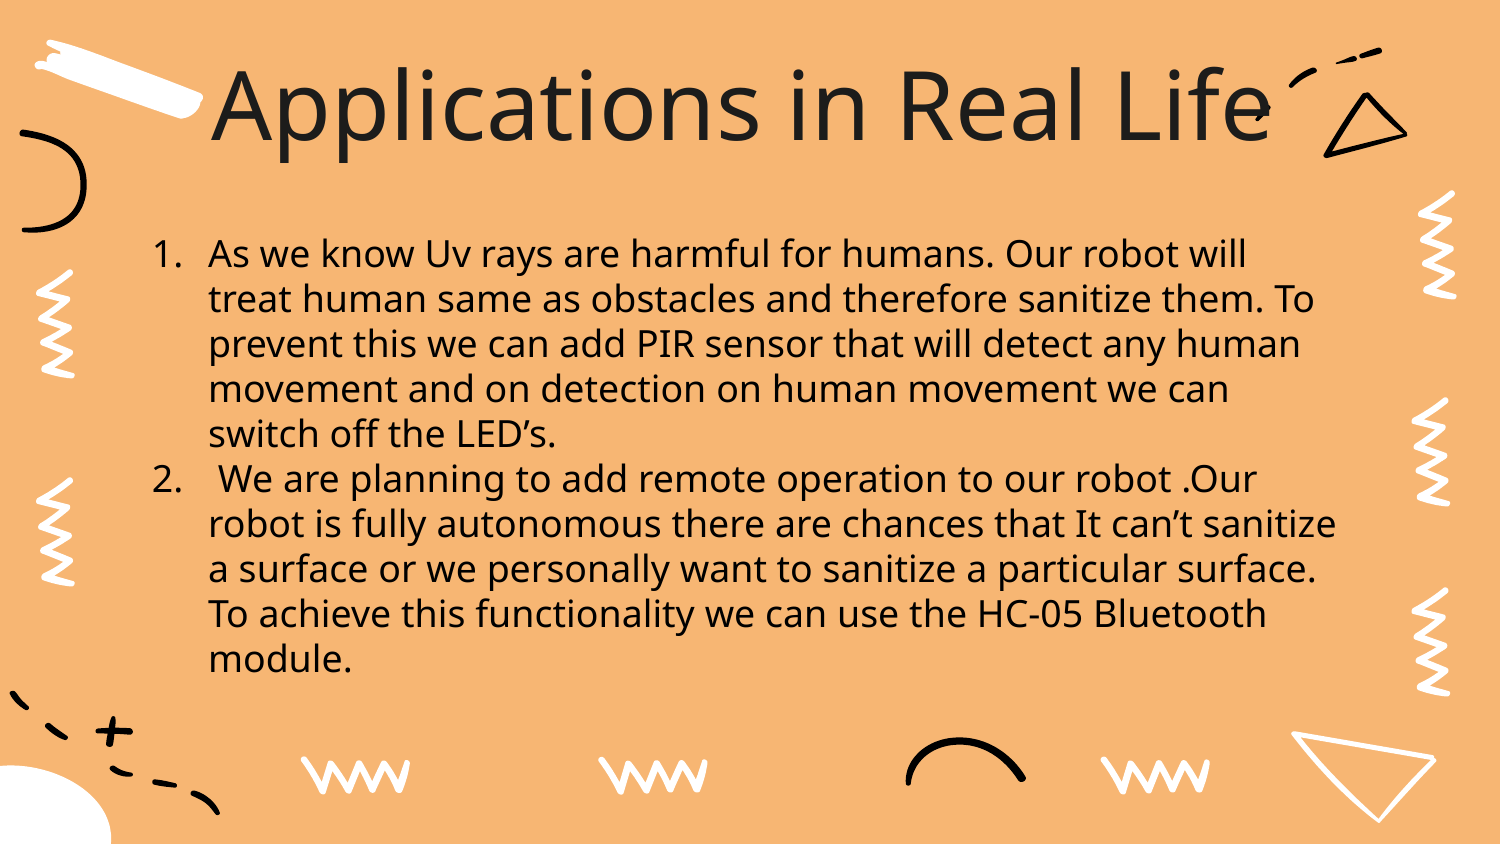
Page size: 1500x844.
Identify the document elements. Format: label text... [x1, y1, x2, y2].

title Applications in Real Life [111, 29, 1376, 118]
text_box [1100, 756, 1210, 795]
text_box [1417, 190, 1457, 300]
text_box [36, 269, 75, 379]
text_box [1411, 587, 1451, 697]
text_box [598, 756, 708, 795]
text_box [36, 477, 75, 587]
text_box [300, 756, 410, 795]
text_box [1411, 397, 1451, 507]
text_box As we know Uv rays are harmful for humans. Our robot will treat human same as obstacles and therefore sanitize them. To prevent this we can add PIR sensor that will detect any human movement and on detection on human movement we can switch off the LED’s. We are planning to add remote operation to our robot .Our robot is fully autonomous there are chances that It can’t sanitize a surface or we personally want to sanitize a particular surface. To achieve this functionality we can use the HC-05 Bluetooth module. [137, 223, 1355, 688]
